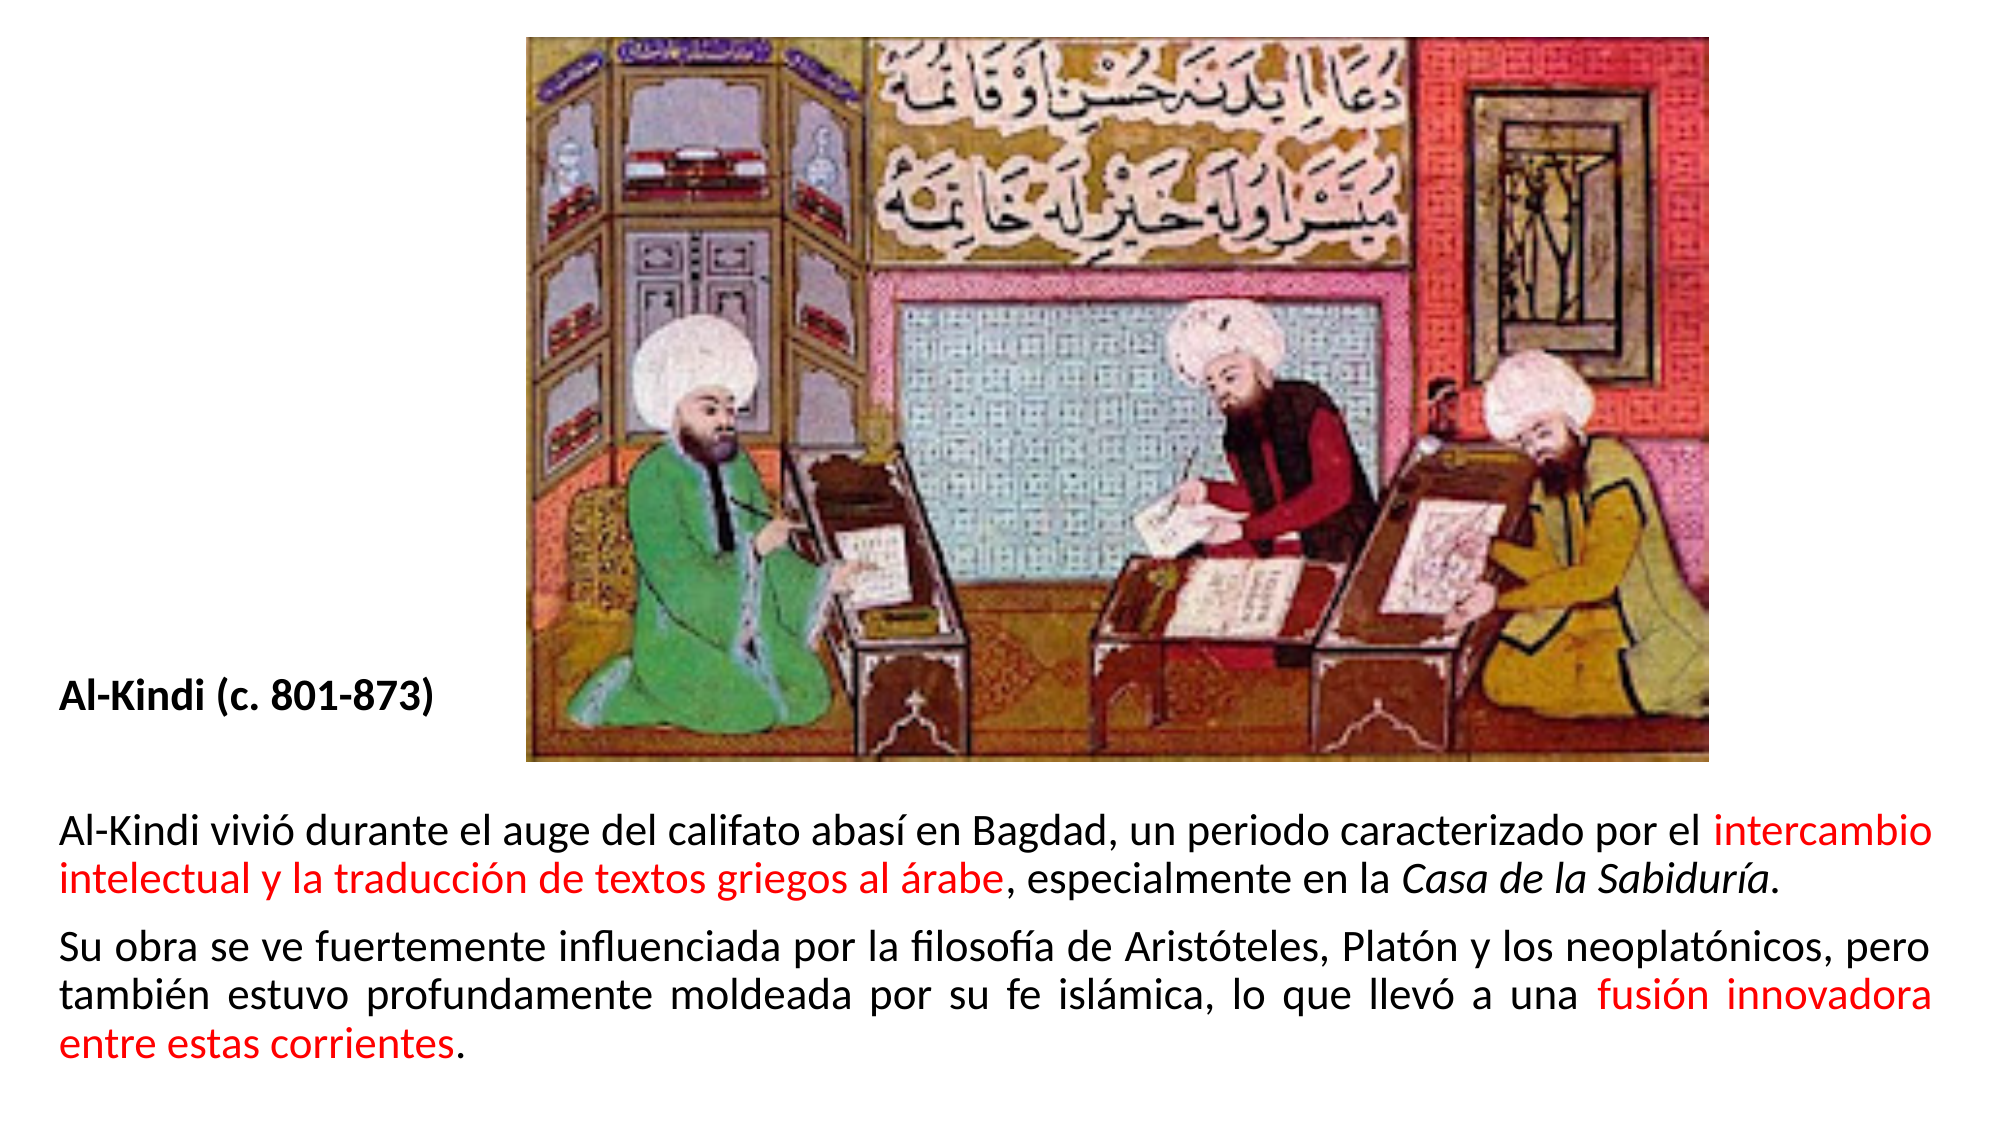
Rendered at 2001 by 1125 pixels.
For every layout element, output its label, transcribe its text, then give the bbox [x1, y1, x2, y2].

picture [525, 37, 1709, 763]
subtitle Al-Kindi (c. 801-873) Al-Kindi vivió durante el auge del califato abasí en Bagdad, un periodo caracterizado por el intercambio intelectual y la traducción de textos griegos al árabe, especialmente en la Casa de la Sabiduría. Su obra se ve fuertemente influenciada por la filosofía de Aristóteles, Platón y los neoplatónicos, pero también estuvo profundamente moldeada por su fe islámica, lo que llevó a una fusión innovadora entre estas corrientes. [43, 664, 1948, 1114]
